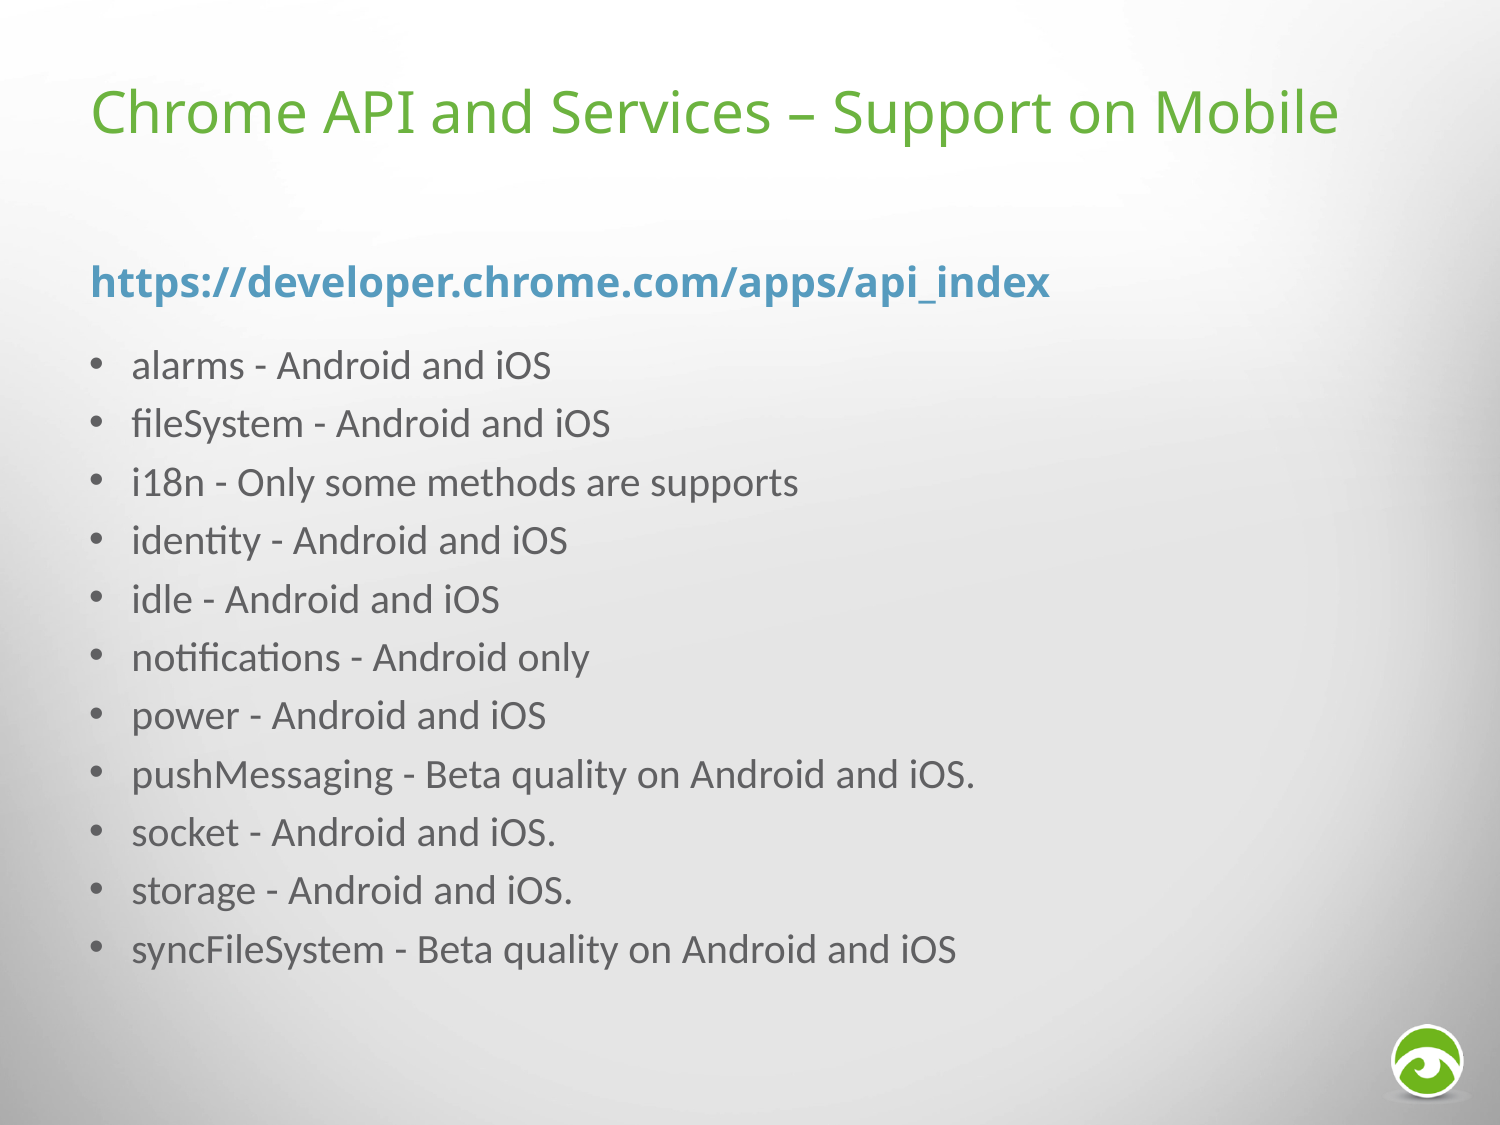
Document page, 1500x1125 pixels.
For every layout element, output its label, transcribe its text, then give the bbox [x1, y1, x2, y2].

list https://developer.chrome.com/apps/api_index [75, 248, 1425, 328]
list alarms - Android and iOS fileSystem - Android and iOS i18n - Only some methods are supports identity - Android and iOS idle - Android and iOS notifications - Android only power - Android and iOS pushMessaging - Beta quality on Android and iOS. socket - Android and iOS. storage - Android and iOS. syncFileSystem - Beta quality on Android and iOS [74, 330, 1425, 976]
picture [0, 0, 1500, 1125]
title Chrome API and Services – Support on Mobile [75, 67, 1425, 178]
